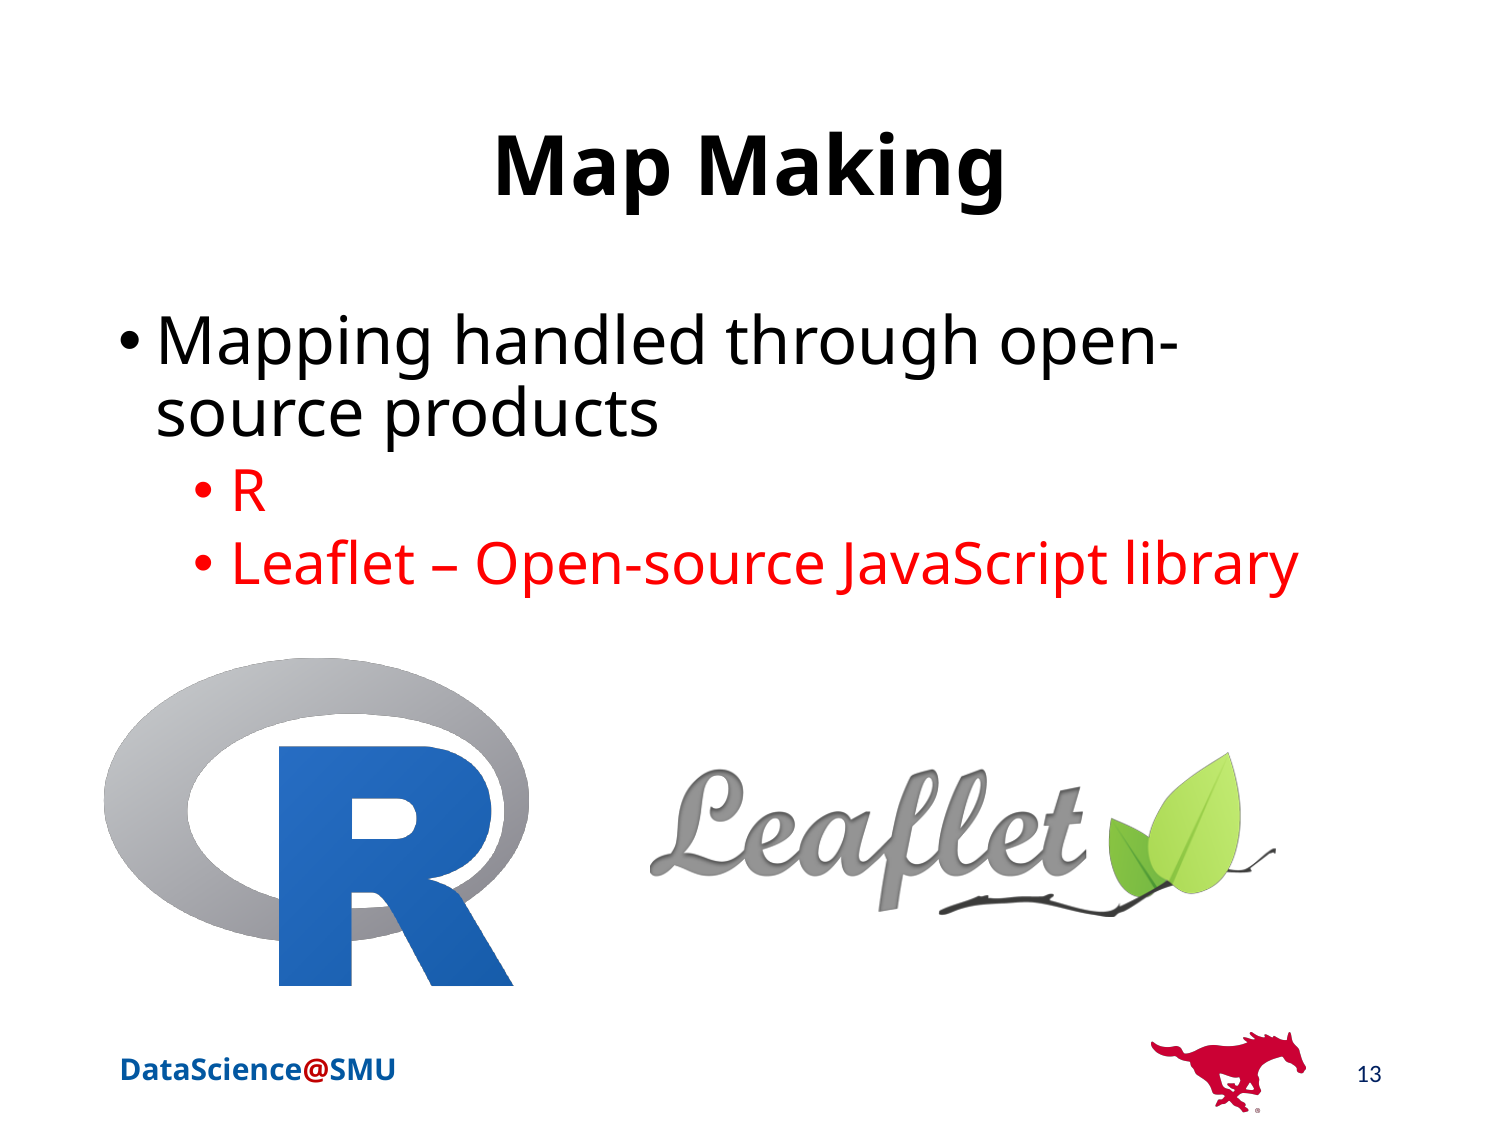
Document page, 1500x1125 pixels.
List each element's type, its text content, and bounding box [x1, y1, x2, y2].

list Mapping handled through open-source products R Leaflet – Open-source JavaScript library [103, 299, 1397, 1014]
title Map Making [103, 59, 1397, 278]
picture [103, 656, 530, 987]
picture [650, 752, 1276, 917]
picture [1151, 1103, 1306, 1113]
slide_number 13 [1059, 1042, 1397, 1103]
picture [1151, 1032, 1306, 1042]
